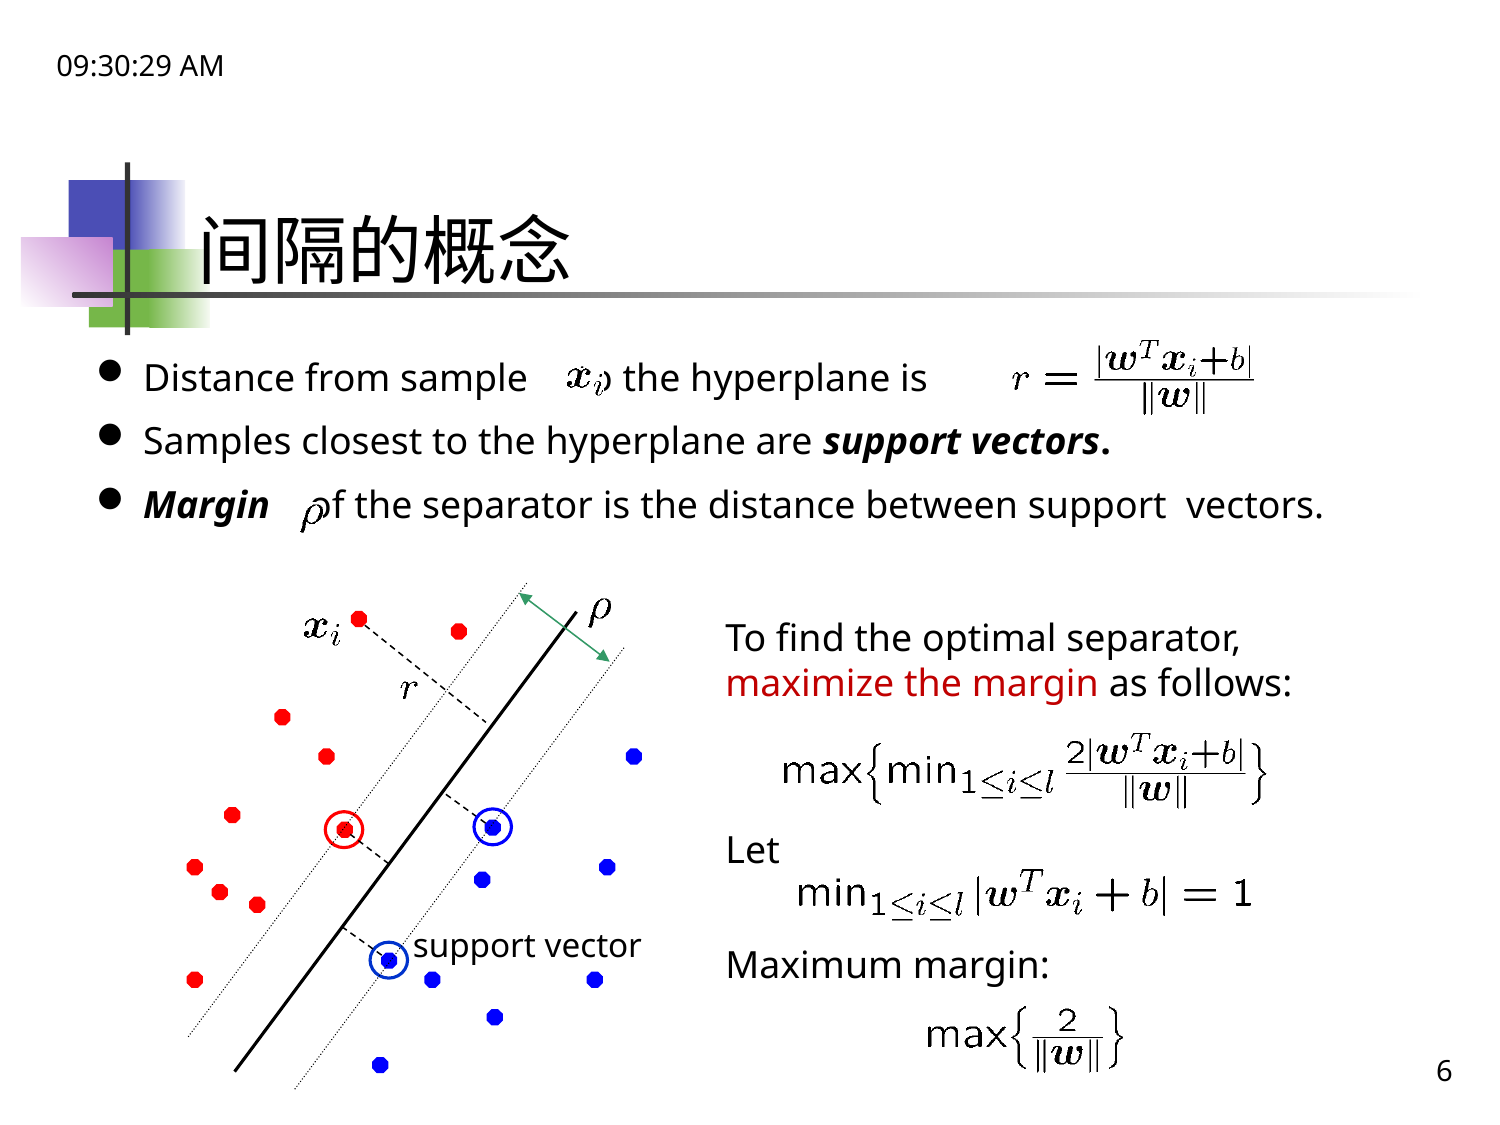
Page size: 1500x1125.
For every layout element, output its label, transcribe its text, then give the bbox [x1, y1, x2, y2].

text_box [275, 709, 290, 725]
picture [783, 732, 1267, 810]
text_box [351, 611, 367, 627]
text_box [518, 592, 610, 662]
picture [299, 501, 323, 534]
picture [397, 679, 418, 700]
text_box To find the optimal separator, maximize the margin as follows: [710, 606, 1380, 712]
picture [927, 1006, 1123, 1074]
text_box [600, 859, 615, 875]
text_box [487, 1009, 503, 1025]
text_box [225, 807, 240, 823]
text_box [319, 749, 334, 764]
text_box [249, 897, 265, 912]
text_box [451, 624, 467, 639]
text_box support vector [398, 916, 708, 972]
text_box [187, 859, 203, 875]
text_box [425, 972, 440, 987]
text_box Let [710, 818, 845, 879]
text_box [474, 872, 490, 888]
picture [1009, 339, 1254, 417]
text_box [473, 808, 512, 845]
text_box Distance from sample to the hyperplane is . Samples closest to the hyperplane are support vectors. Margin of the separator is the distance between support vectors. [81, 346, 1500, 534]
text_box 间隔的概念 [182, 196, 1258, 302]
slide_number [41, 19, 354, 95]
picture [303, 617, 342, 646]
picture [588, 596, 611, 628]
text_box [587, 972, 603, 987]
slide_number 6 [1155, 1024, 1468, 1100]
text_box [626, 749, 642, 764]
text_box [325, 811, 363, 848]
picture [566, 368, 604, 397]
text_box [372, 1057, 388, 1073]
picture [798, 869, 1252, 921]
text_box [212, 884, 228, 900]
text_box [370, 942, 403, 979]
text_box [187, 972, 203, 987]
text_box Maximum margin: [710, 933, 1126, 993]
